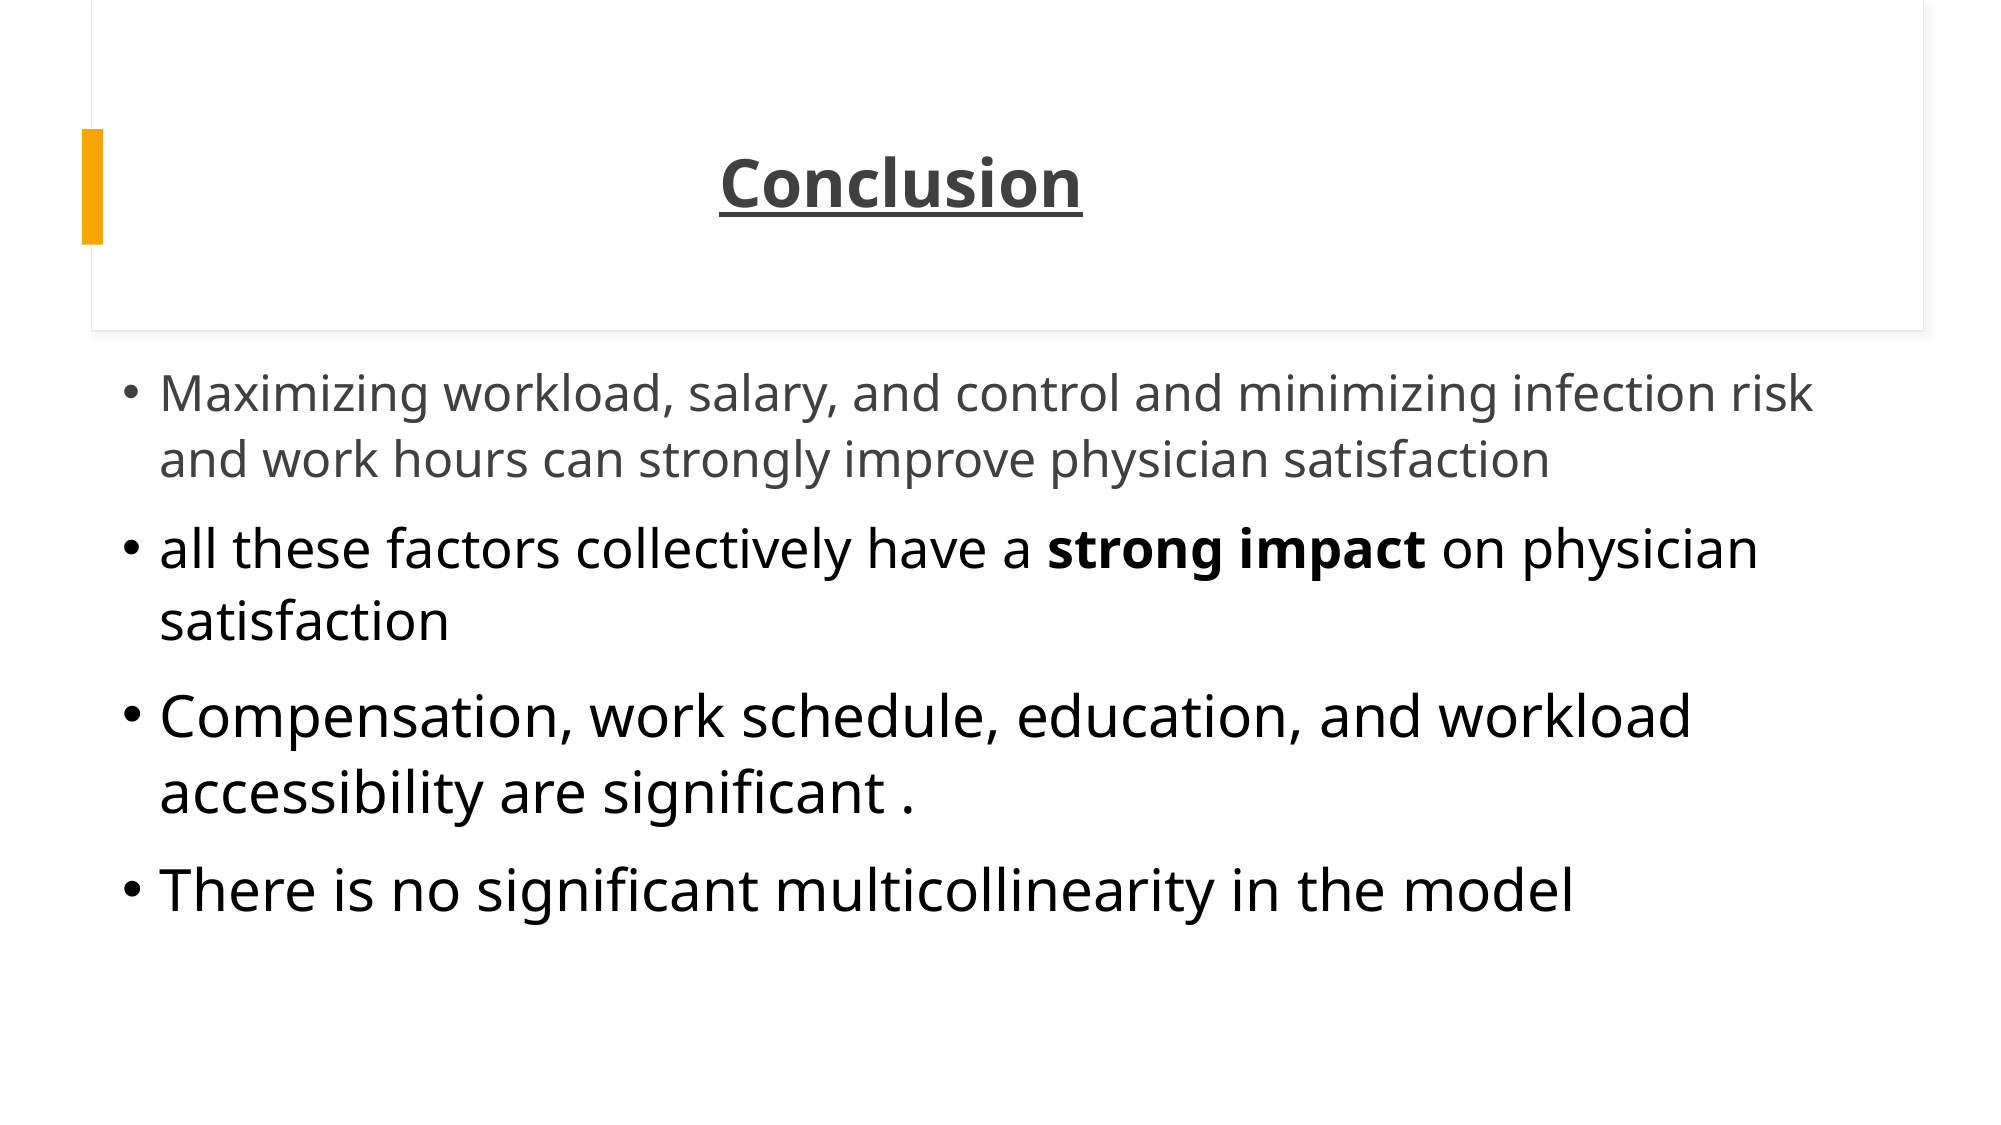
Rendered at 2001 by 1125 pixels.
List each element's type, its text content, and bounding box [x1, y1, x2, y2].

list Maximizing workload, salary, and control and minimizing infection risk and work hours can strongly improve physician satisfaction all these factors collectively have a strong impact on physician satisfaction Compensation, work schedule, education, and workload accessibility are significant . There is no significant multicollinearity in the model [107, 347, 1927, 1070]
text_box Conclusion [704, 90, 1295, 282]
